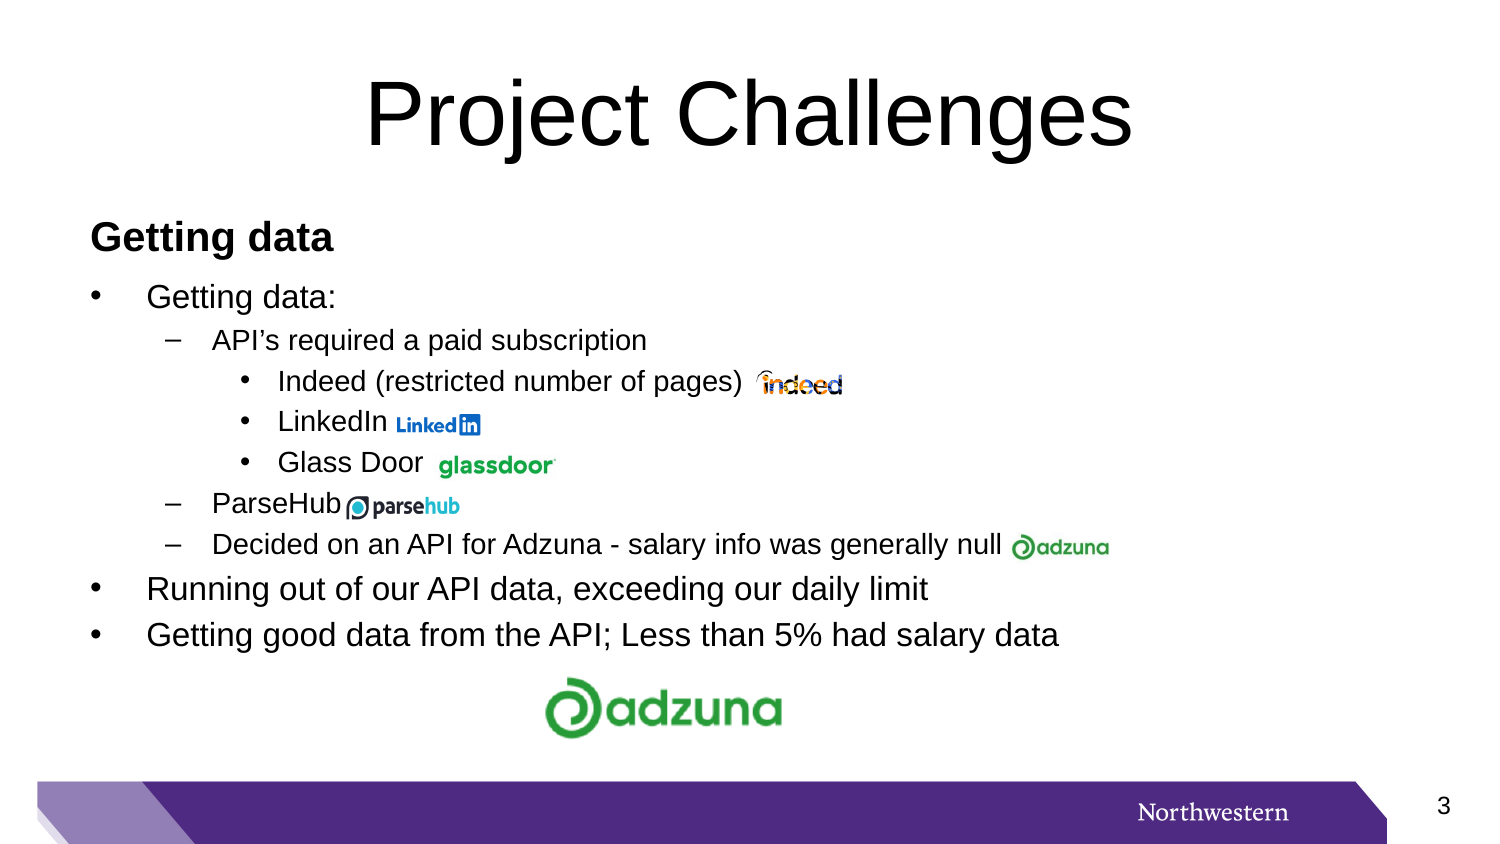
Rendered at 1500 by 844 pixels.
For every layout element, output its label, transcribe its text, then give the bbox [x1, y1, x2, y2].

list Getting data [75, 188, 738, 267]
list Getting data: API’s required a paid subscription Indeed (restricted number of pages) LinkedIn Glass Door ParseHub Decided on an API for Adzuna - salary info was generally null Running out of our API data, exceeding our daily limit Getting good data from the API; Less than 5% had salary data [75, 267, 1338, 754]
title Project Challenges [75, 38, 1425, 179]
picture [0, 0, 1499, 844]
slide_number 2 [1367, 782, 1466, 827]
